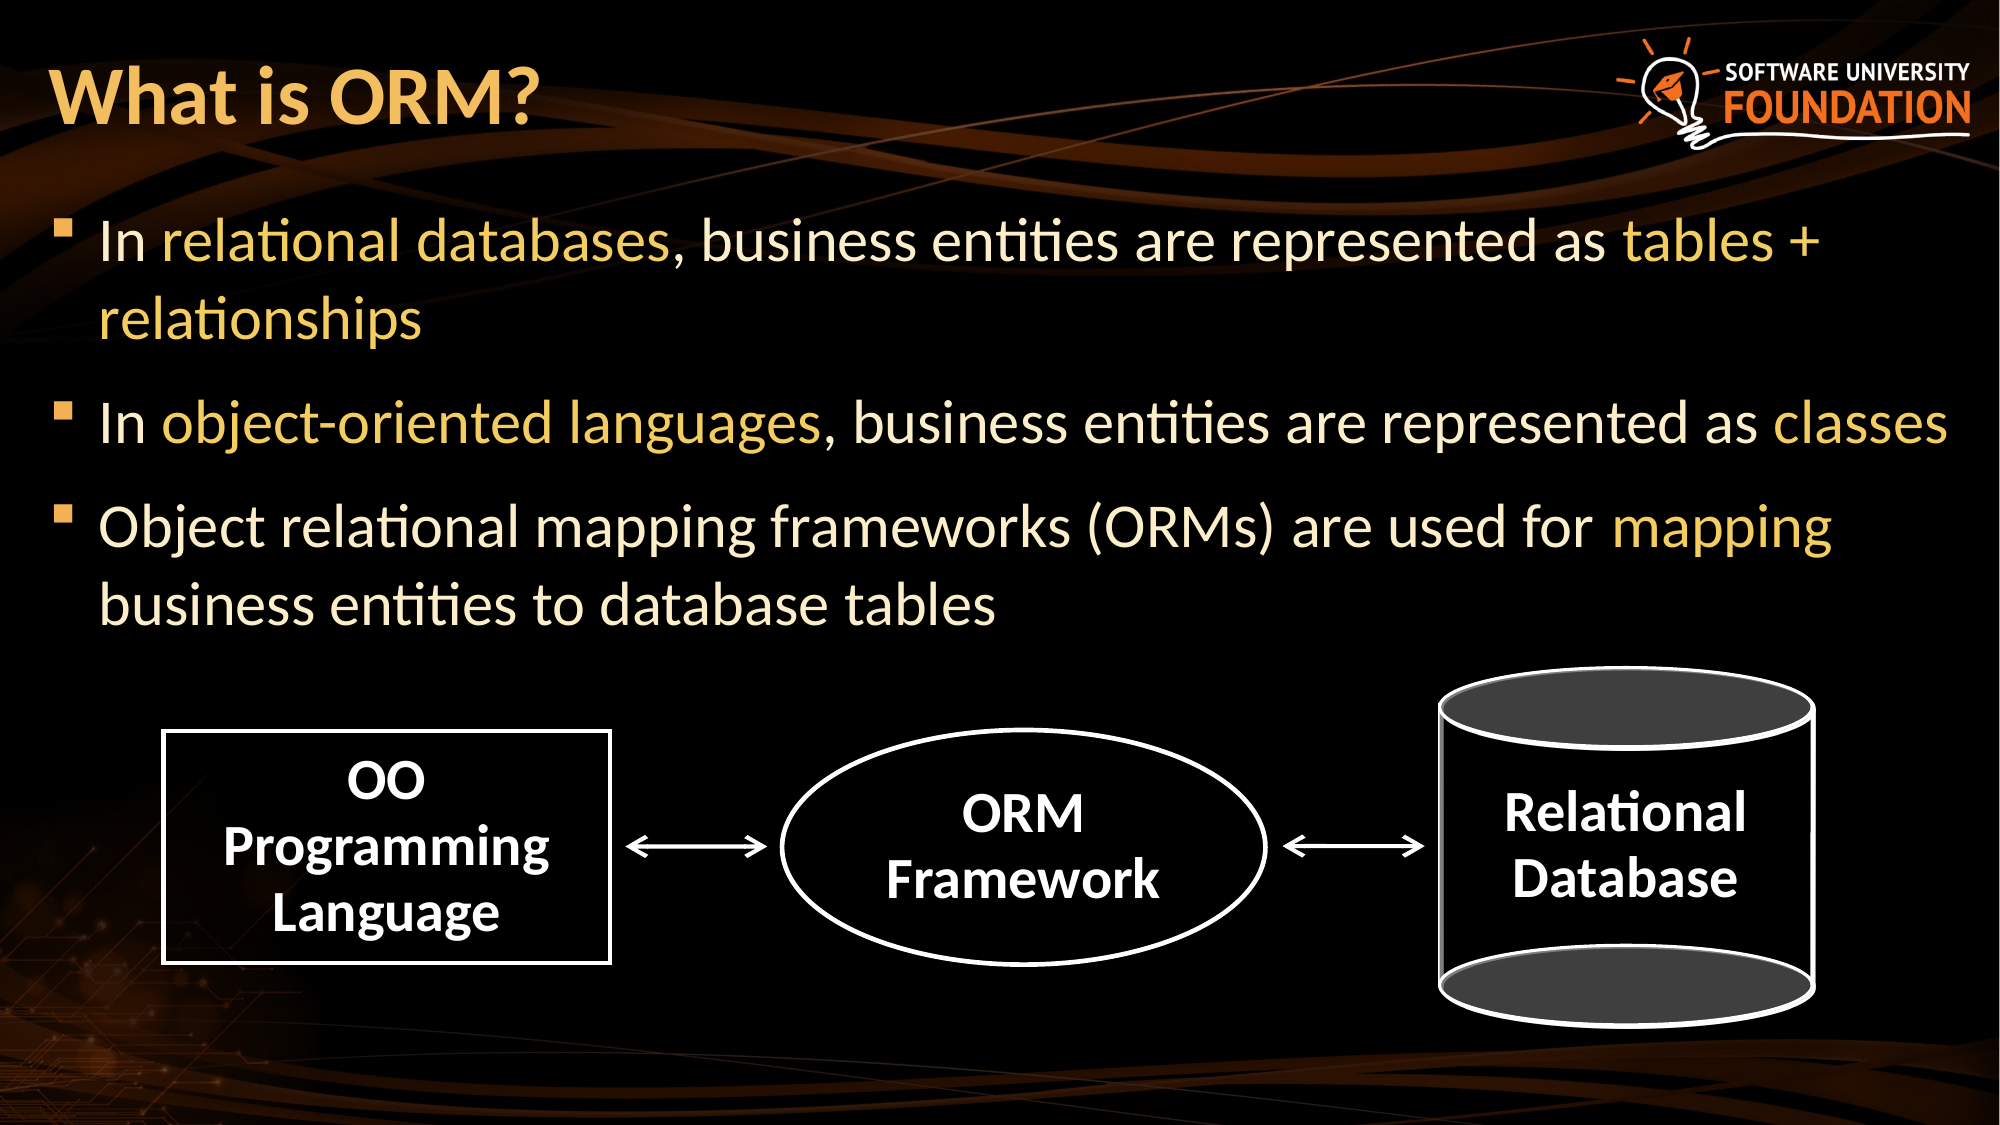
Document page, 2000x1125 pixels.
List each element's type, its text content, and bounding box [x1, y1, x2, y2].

list In relational databases, business entities are represented as tables + relationships In object-oriented languages, business entities are represented as classes Object relational mapping frameworks (ORMs) are used for mapping business entities to database tables [31, 188, 1968, 1103]
picture [0, 0, 2000, 1125]
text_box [163, 667, 1813, 1025]
title What is ORM? [30, 6, 1602, 189]
